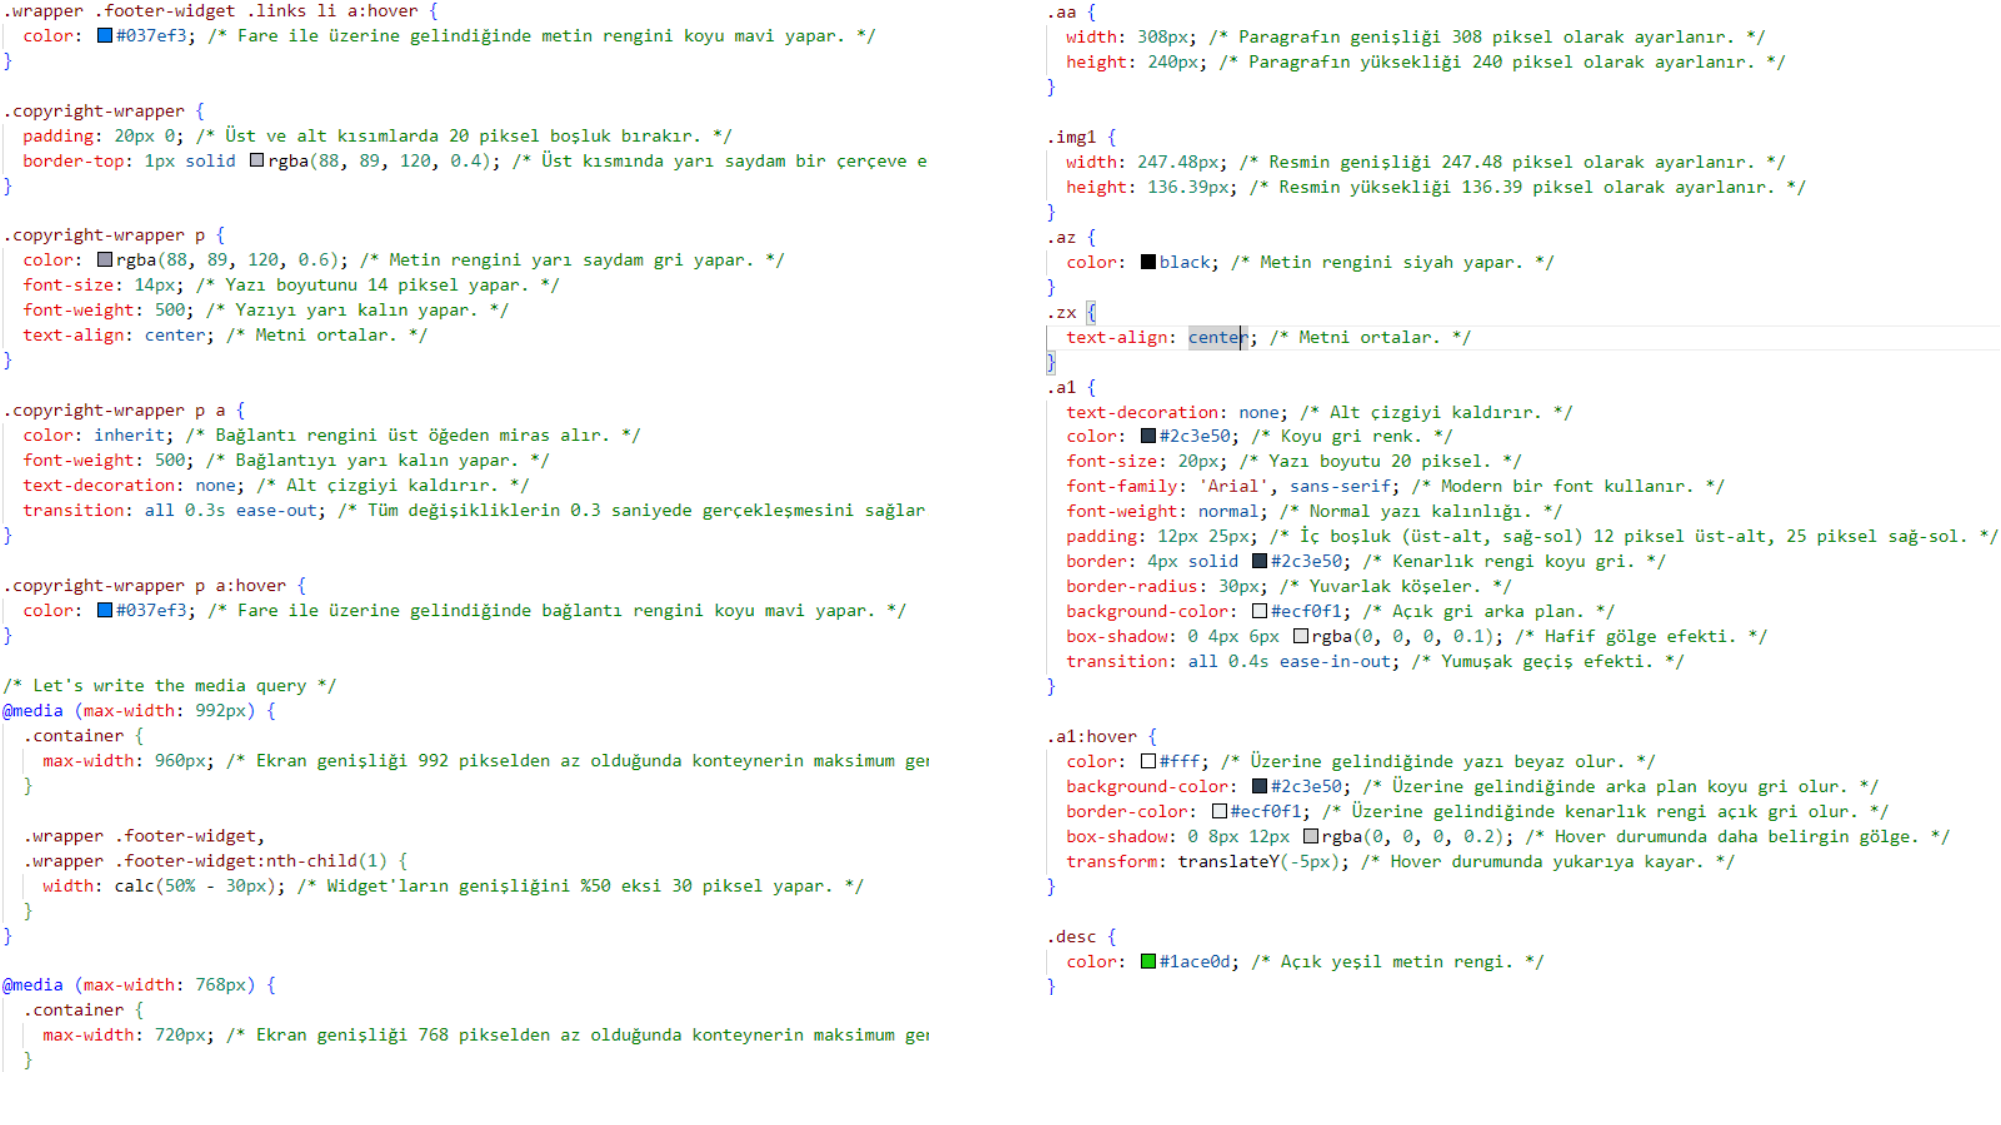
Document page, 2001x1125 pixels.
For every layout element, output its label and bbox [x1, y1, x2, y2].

picture [1045, 0, 2000, 996]
picture [0, 0, 930, 1072]
